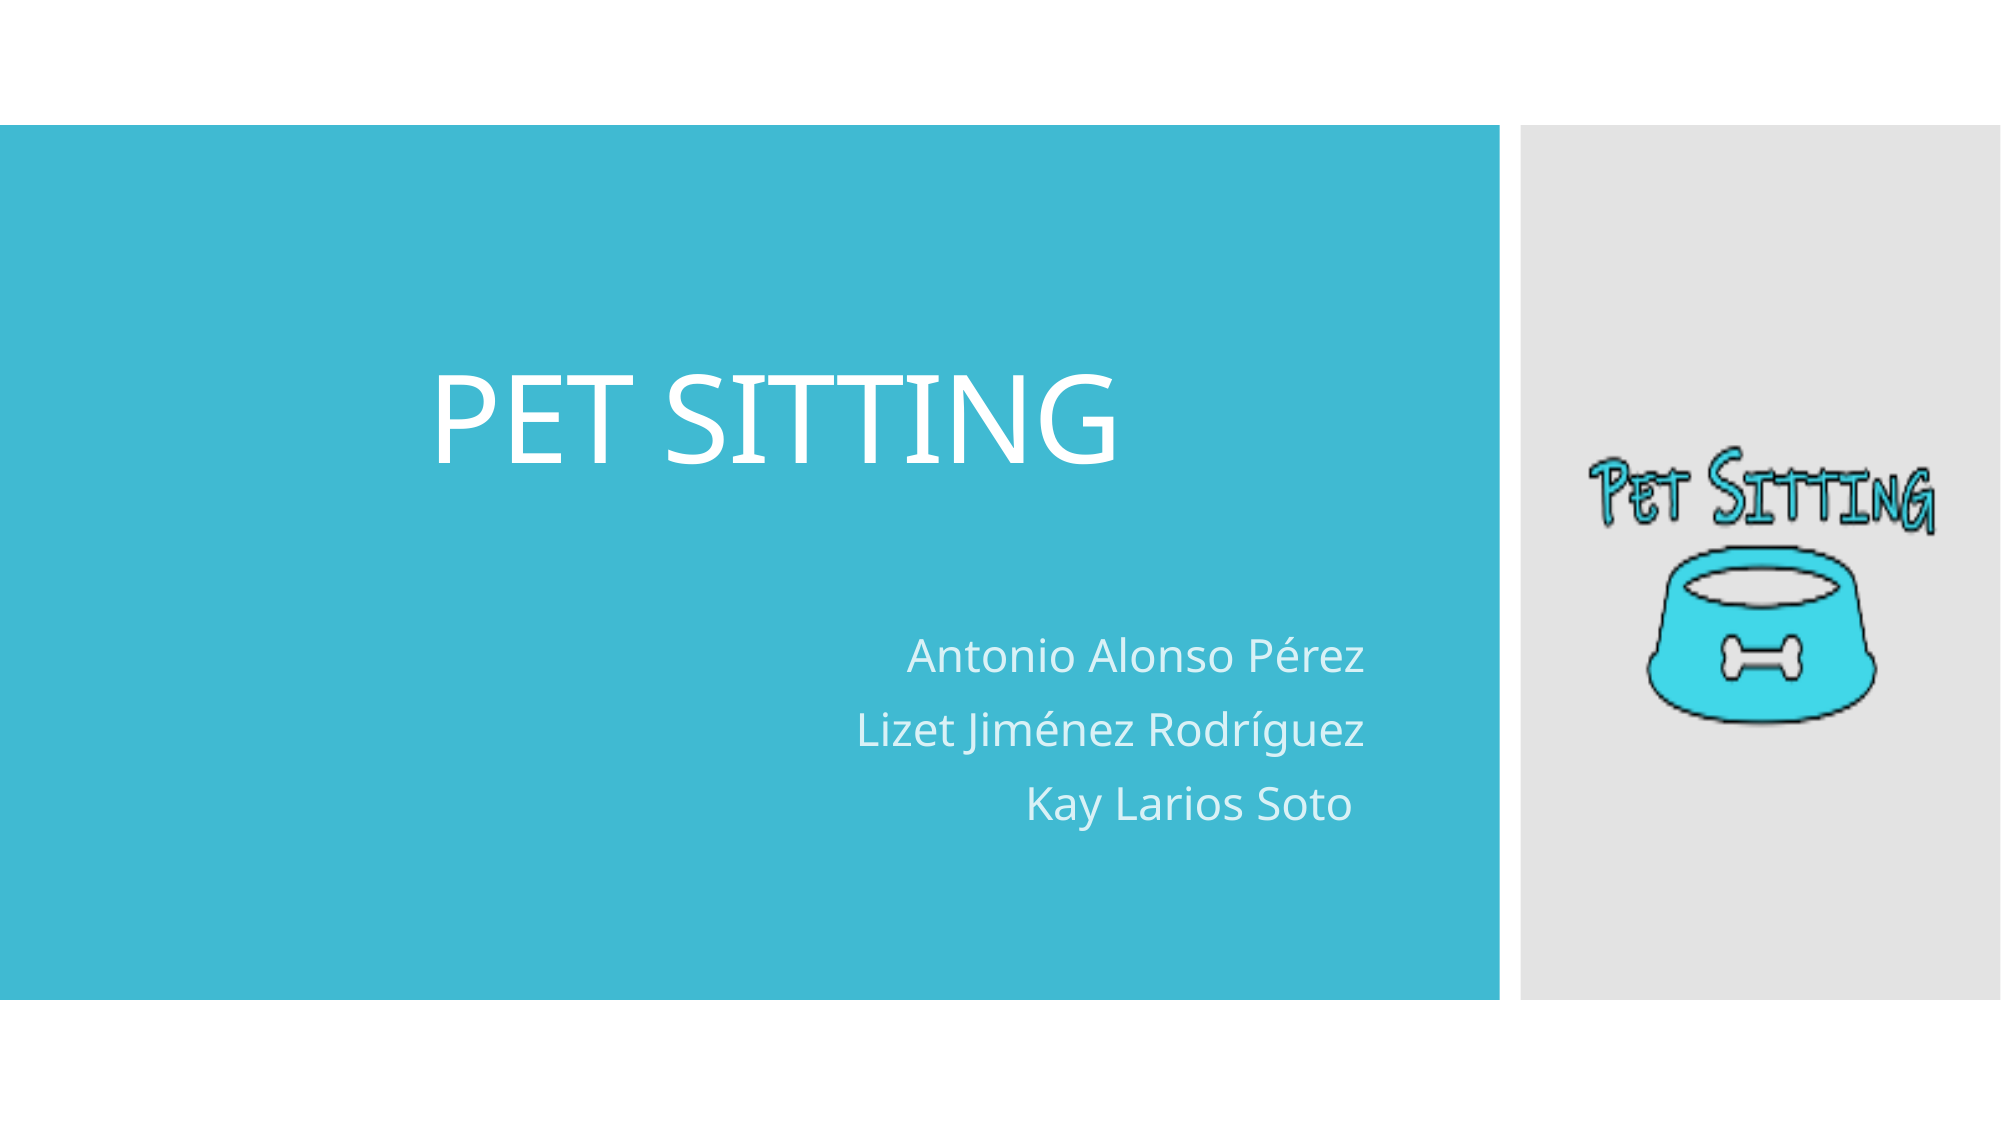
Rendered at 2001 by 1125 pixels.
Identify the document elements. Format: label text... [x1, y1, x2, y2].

picture [1574, 412, 1955, 746]
title PET SITTING [175, 213, 1376, 498]
subtitle Antonio Alonso Pérez Lizet Jiménez Rodríguez Kay Larios Soto [180, 624, 1381, 917]
